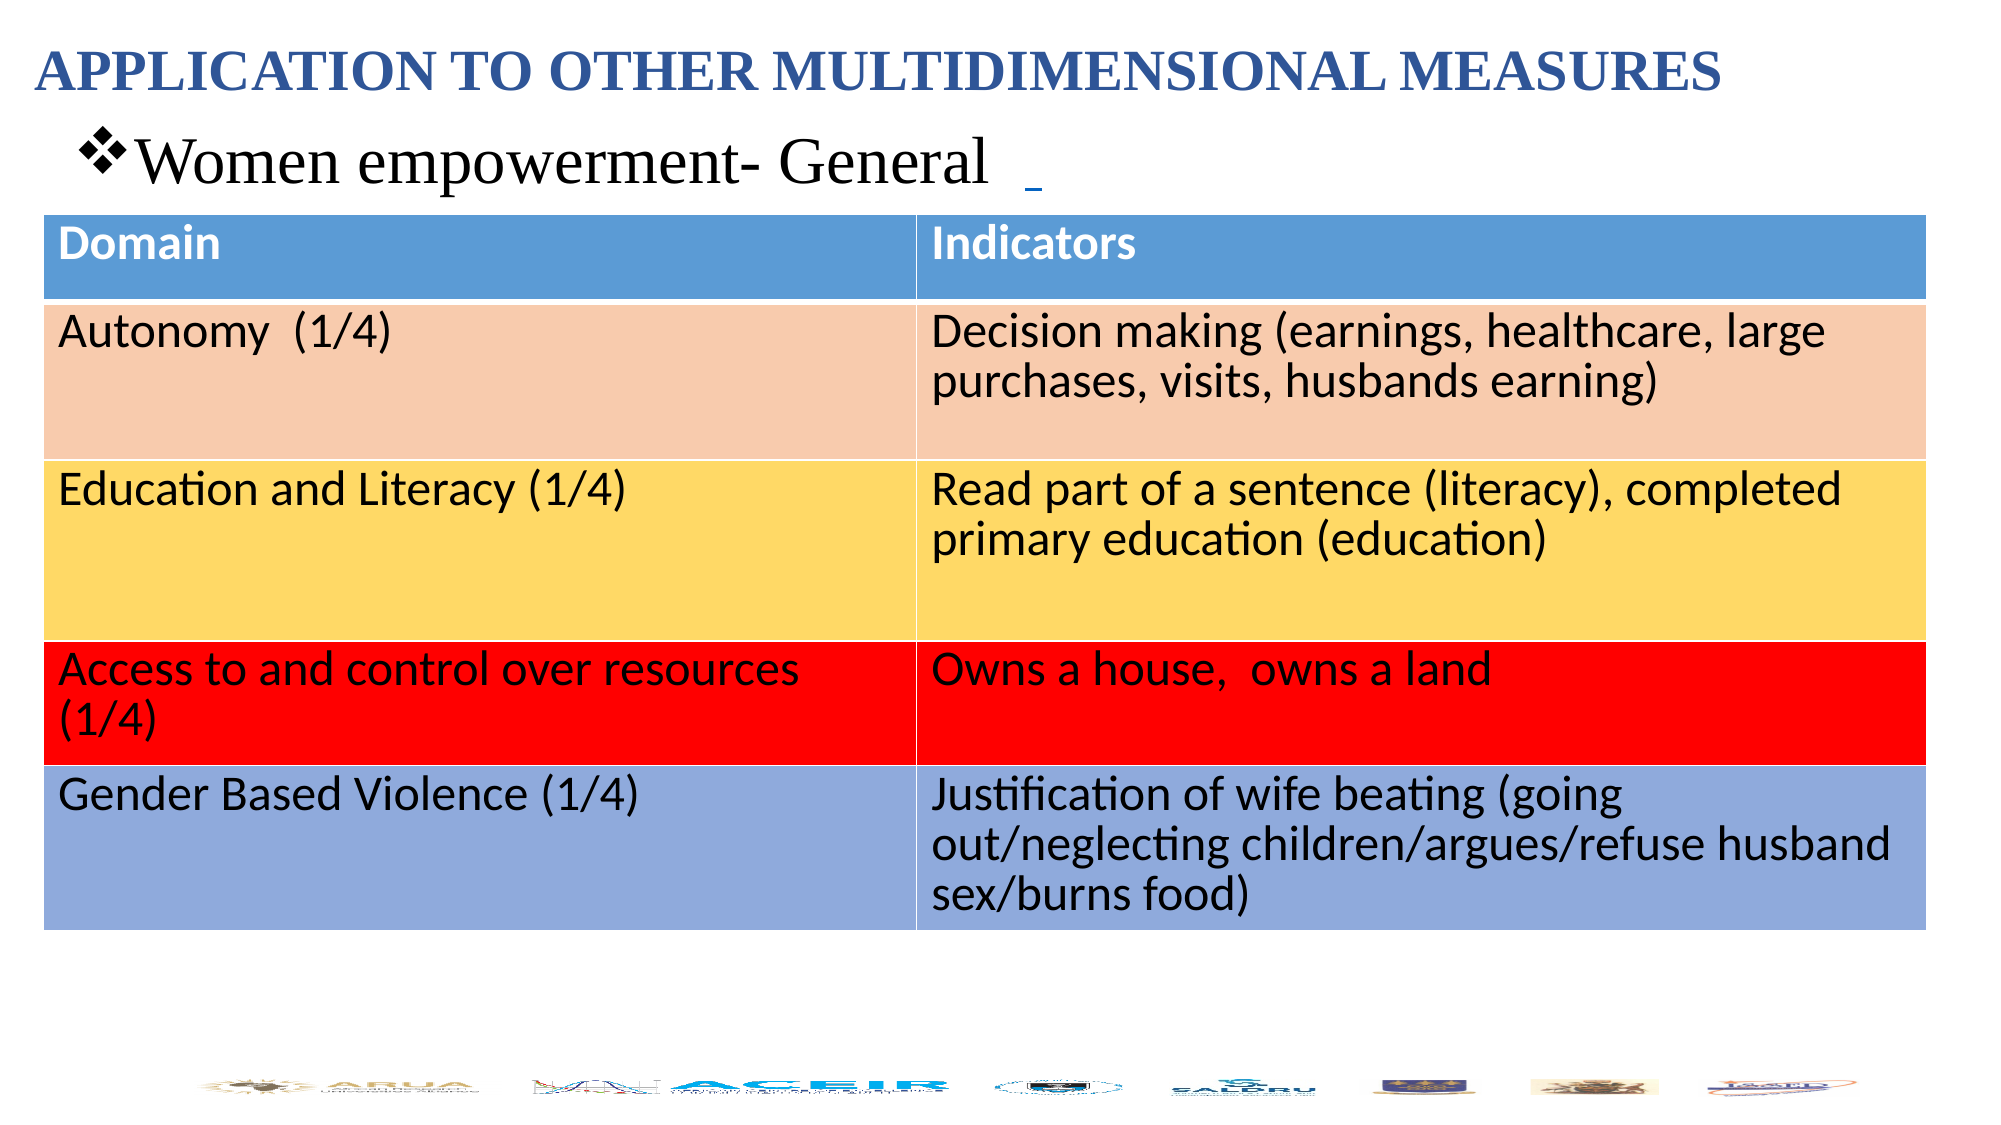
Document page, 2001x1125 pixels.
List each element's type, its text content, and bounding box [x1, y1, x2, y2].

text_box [194, 1078, 1860, 1097]
table_cell Justification of wife beating (going out/neglecting children/argues/refuse husband sex/burns food) [917, 766, 1926, 930]
list Women empowerment- General [58, 118, 1943, 1010]
table_cell Owns a house, owns a land [917, 642, 1926, 765]
table_cell Education and Literacy (1/4) [44, 461, 916, 640]
table_cell Read part of a sentence (literacy), completed primary education (education) [917, 461, 1926, 640]
table_cell Access to and control over resources (1/4) [44, 642, 916, 765]
table_cell Autonomy (1/4) [44, 305, 916, 459]
table_header Indicators [917, 215, 1926, 299]
table_cell Decision making (earnings, healthcare, large purchases, visits, husbands earning) [917, 305, 1926, 459]
title APPLICATION TO OTHER MULTIDIMENSIONAL MEASURES [19, 23, 2000, 119]
table_cell Gender Based Violence (1/4) [44, 766, 916, 930]
table_header Domain [44, 215, 916, 299]
